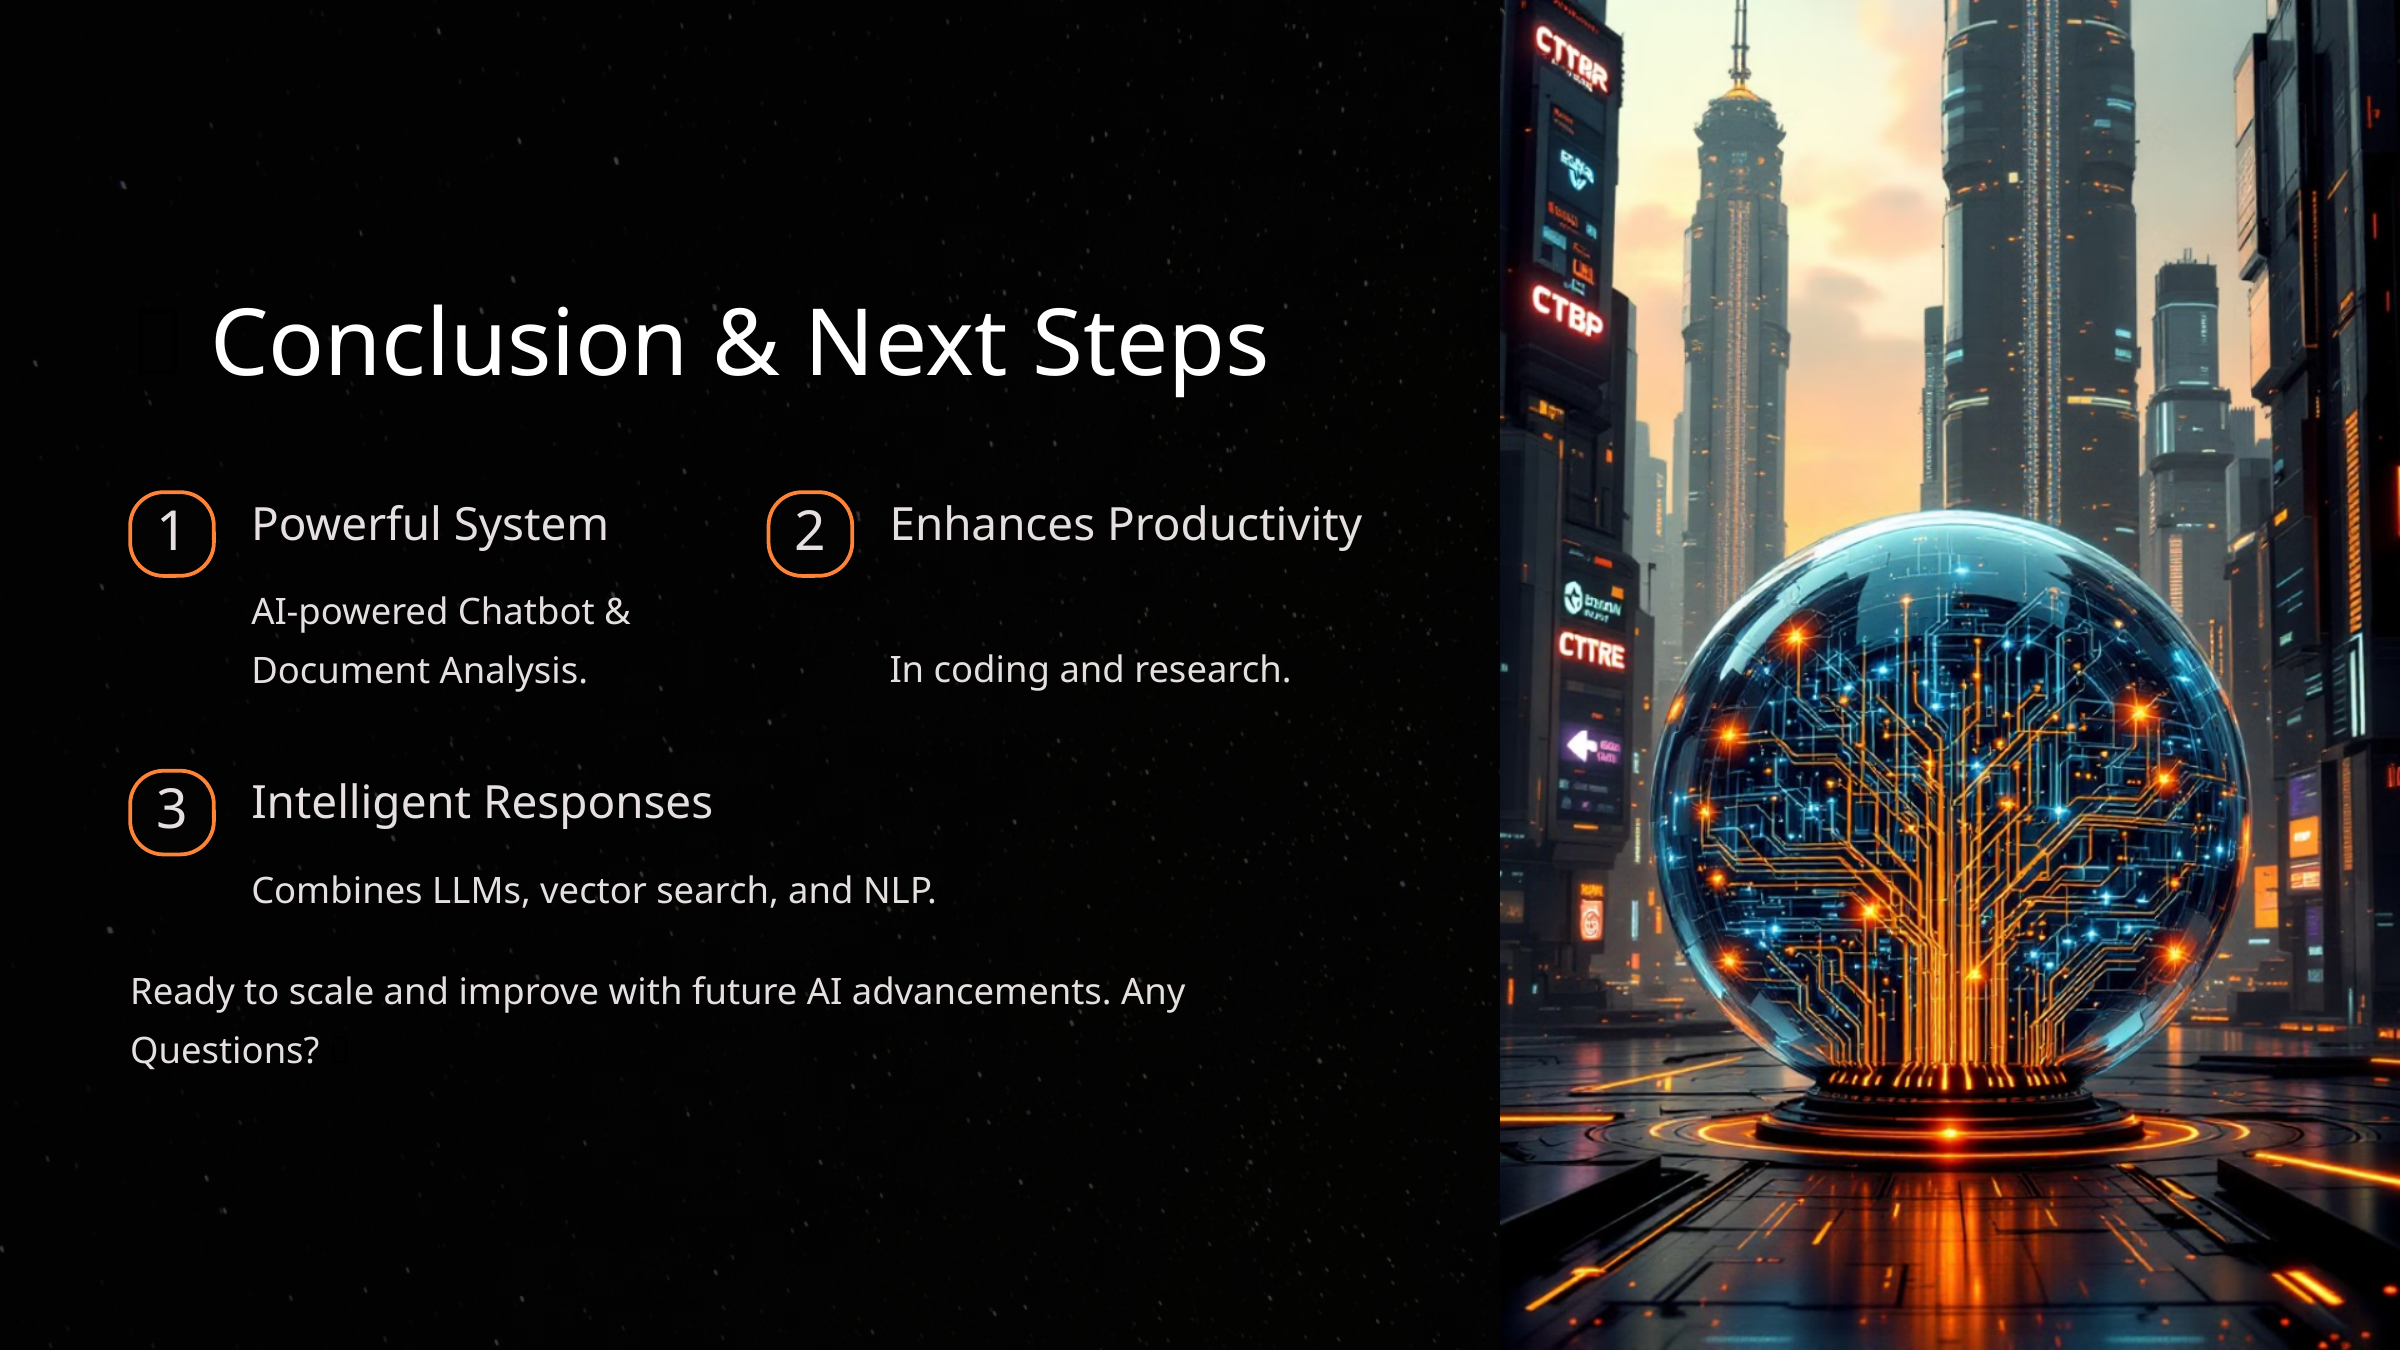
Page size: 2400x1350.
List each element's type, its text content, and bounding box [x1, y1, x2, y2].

text_box [130, 770, 214, 855]
text_box 2 [793, 506, 828, 562]
text_box Intelligent Responses [251, 770, 717, 829]
text_box Ready to scale and improve with future AI advancements. Any Questions? 🚀 [130, 952, 1370, 1072]
picture [0, 0, 2400, 1350]
text_box 🎯 Conclusion & Next Steps [130, 278, 1317, 395]
text_box [130, 492, 214, 576]
text_box Combines LLMs, vector search, and NLP. [251, 851, 1370, 911]
text_box [768, 492, 853, 576]
text_box Powerful System [251, 492, 717, 551]
text_box 3 [155, 784, 189, 841]
text_box AI-powered Chatbot & Document Analysis. [251, 572, 732, 692]
text_box Enhances Productivity [889, 492, 1370, 609]
text_box In coding and research. [889, 630, 1370, 691]
text_box 1 [161, 506, 183, 562]
